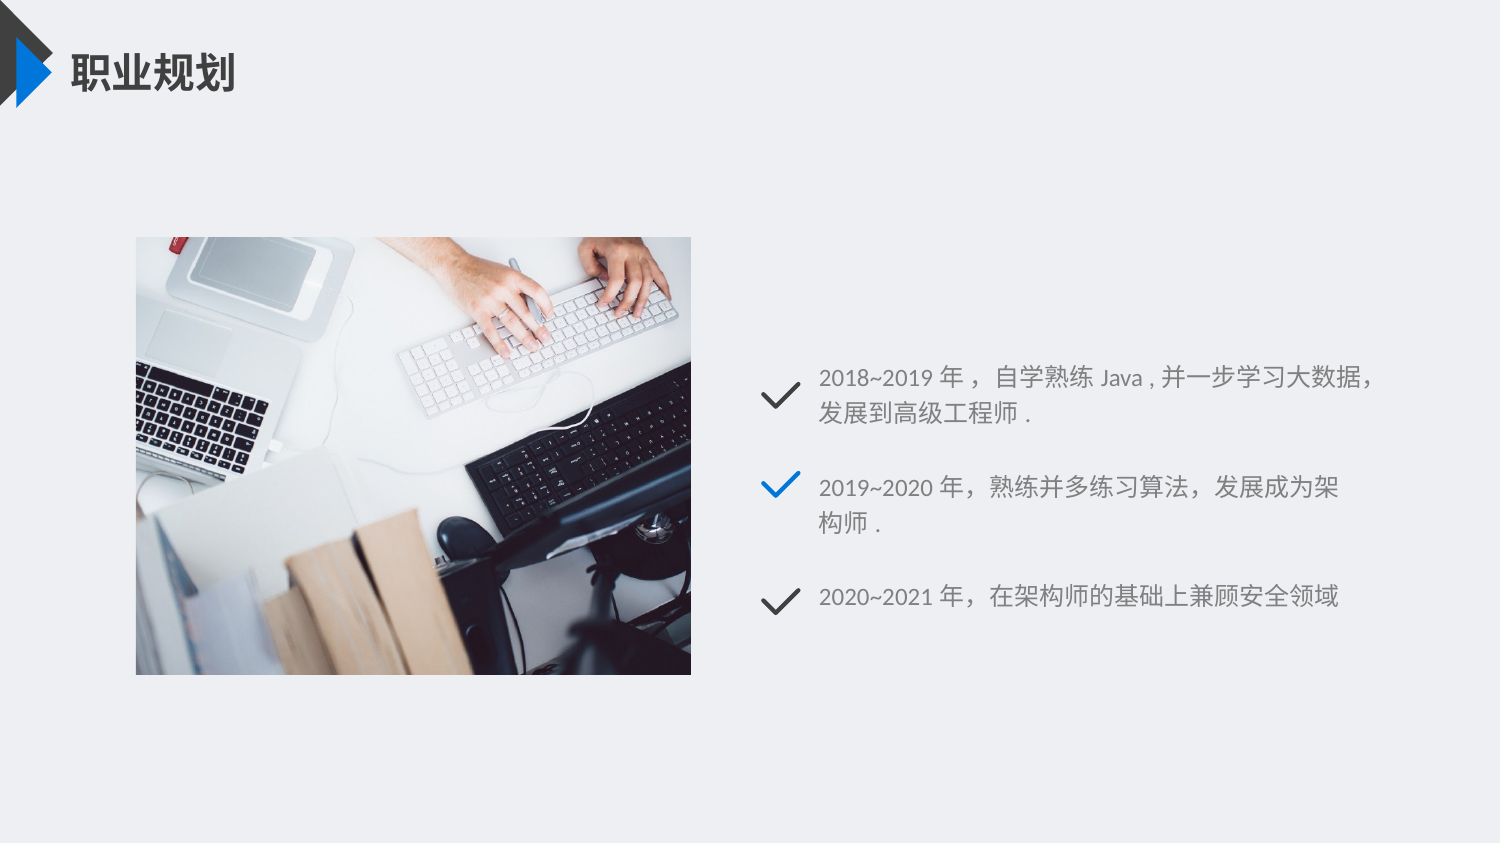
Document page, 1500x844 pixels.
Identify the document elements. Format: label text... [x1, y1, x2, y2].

text_box [761, 588, 801, 616]
text_box 职业规划 [70, 47, 238, 98]
text_box 2018~2019年 ，自学熟练Java ,并一步学习大数据，发展到高级工程师. 2019~2020年，熟练并多练习算法，发展成为架构师. 2020~2021年，在架构师的基础上兼顾安全领域 [818, 355, 1365, 611]
text_box [16, 36, 52, 108]
text_box [761, 381, 801, 409]
text_box [134, 235, 693, 676]
text_box [0, 0, 53, 106]
text_box [761, 470, 801, 498]
